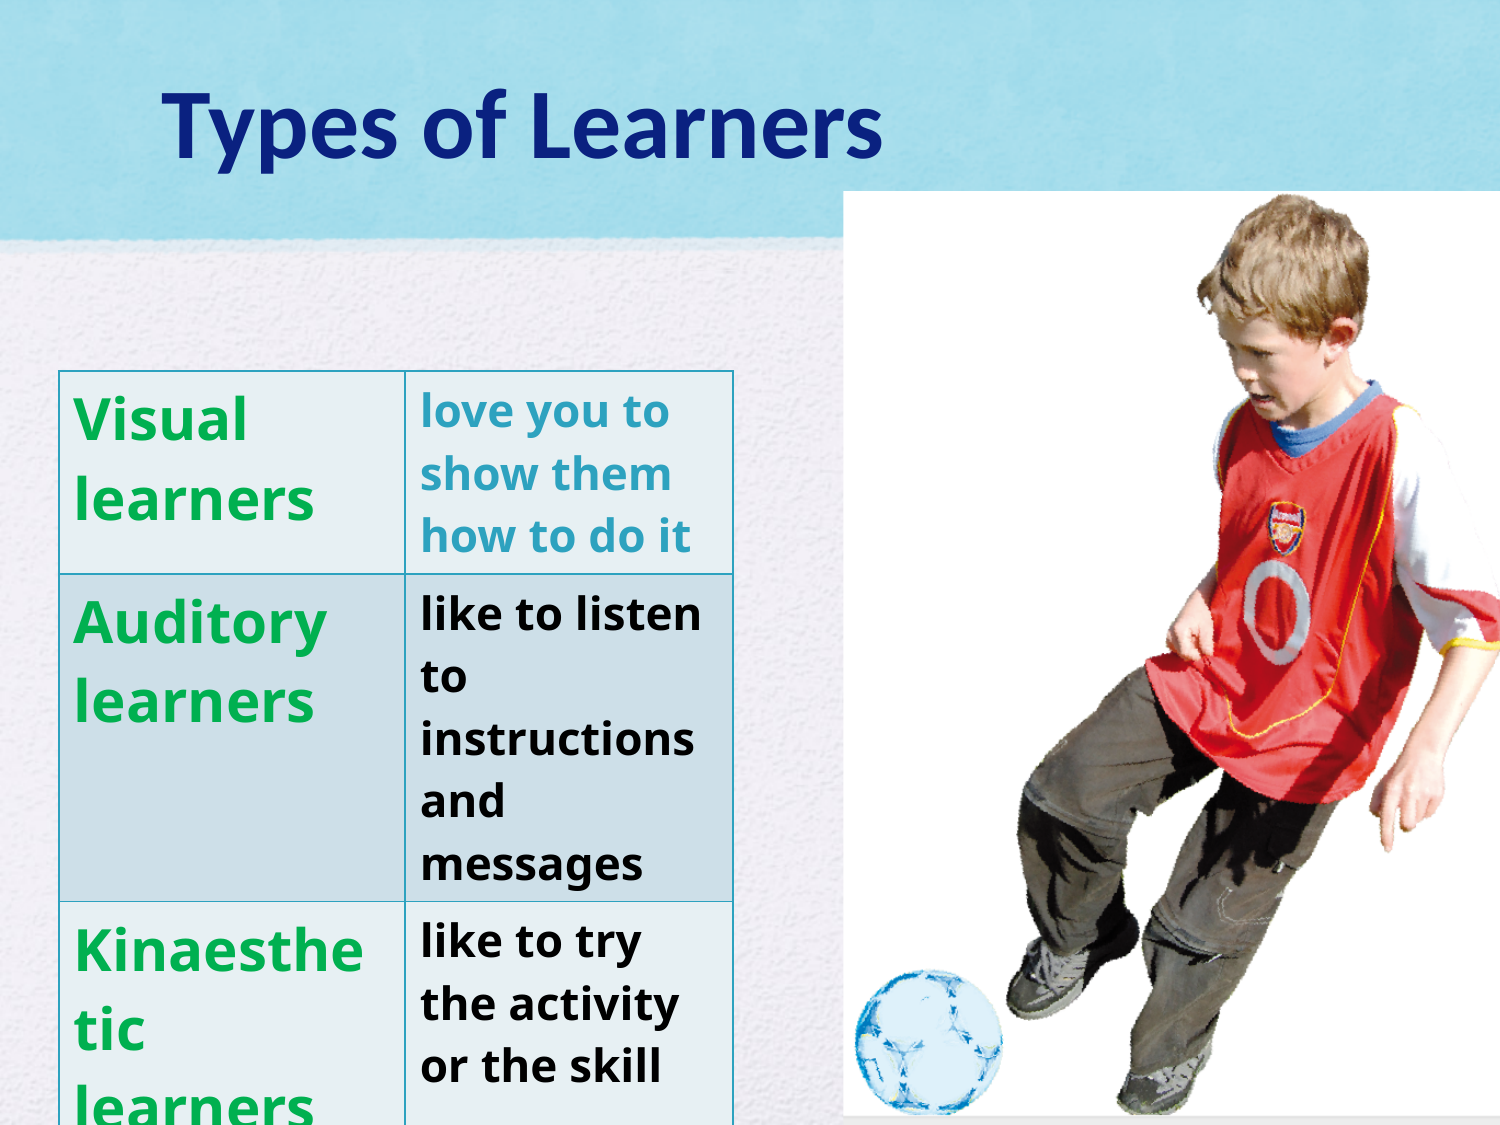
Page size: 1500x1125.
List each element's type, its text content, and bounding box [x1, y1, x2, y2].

picture [0, 189, 1500, 1125]
table_cell Auditory learners [60, 575, 404, 901]
title Types of Learners [93, 0, 954, 232]
table_cell like to try the activity or the skill [406, 902, 732, 1125]
table_header love you to show them how to do it [406, 372, 732, 573]
table_cell like to listen to instructions and messages [406, 575, 732, 901]
table_header Visual learners [60, 372, 404, 573]
table_cell Kinaesthetic learners [60, 902, 404, 1125]
